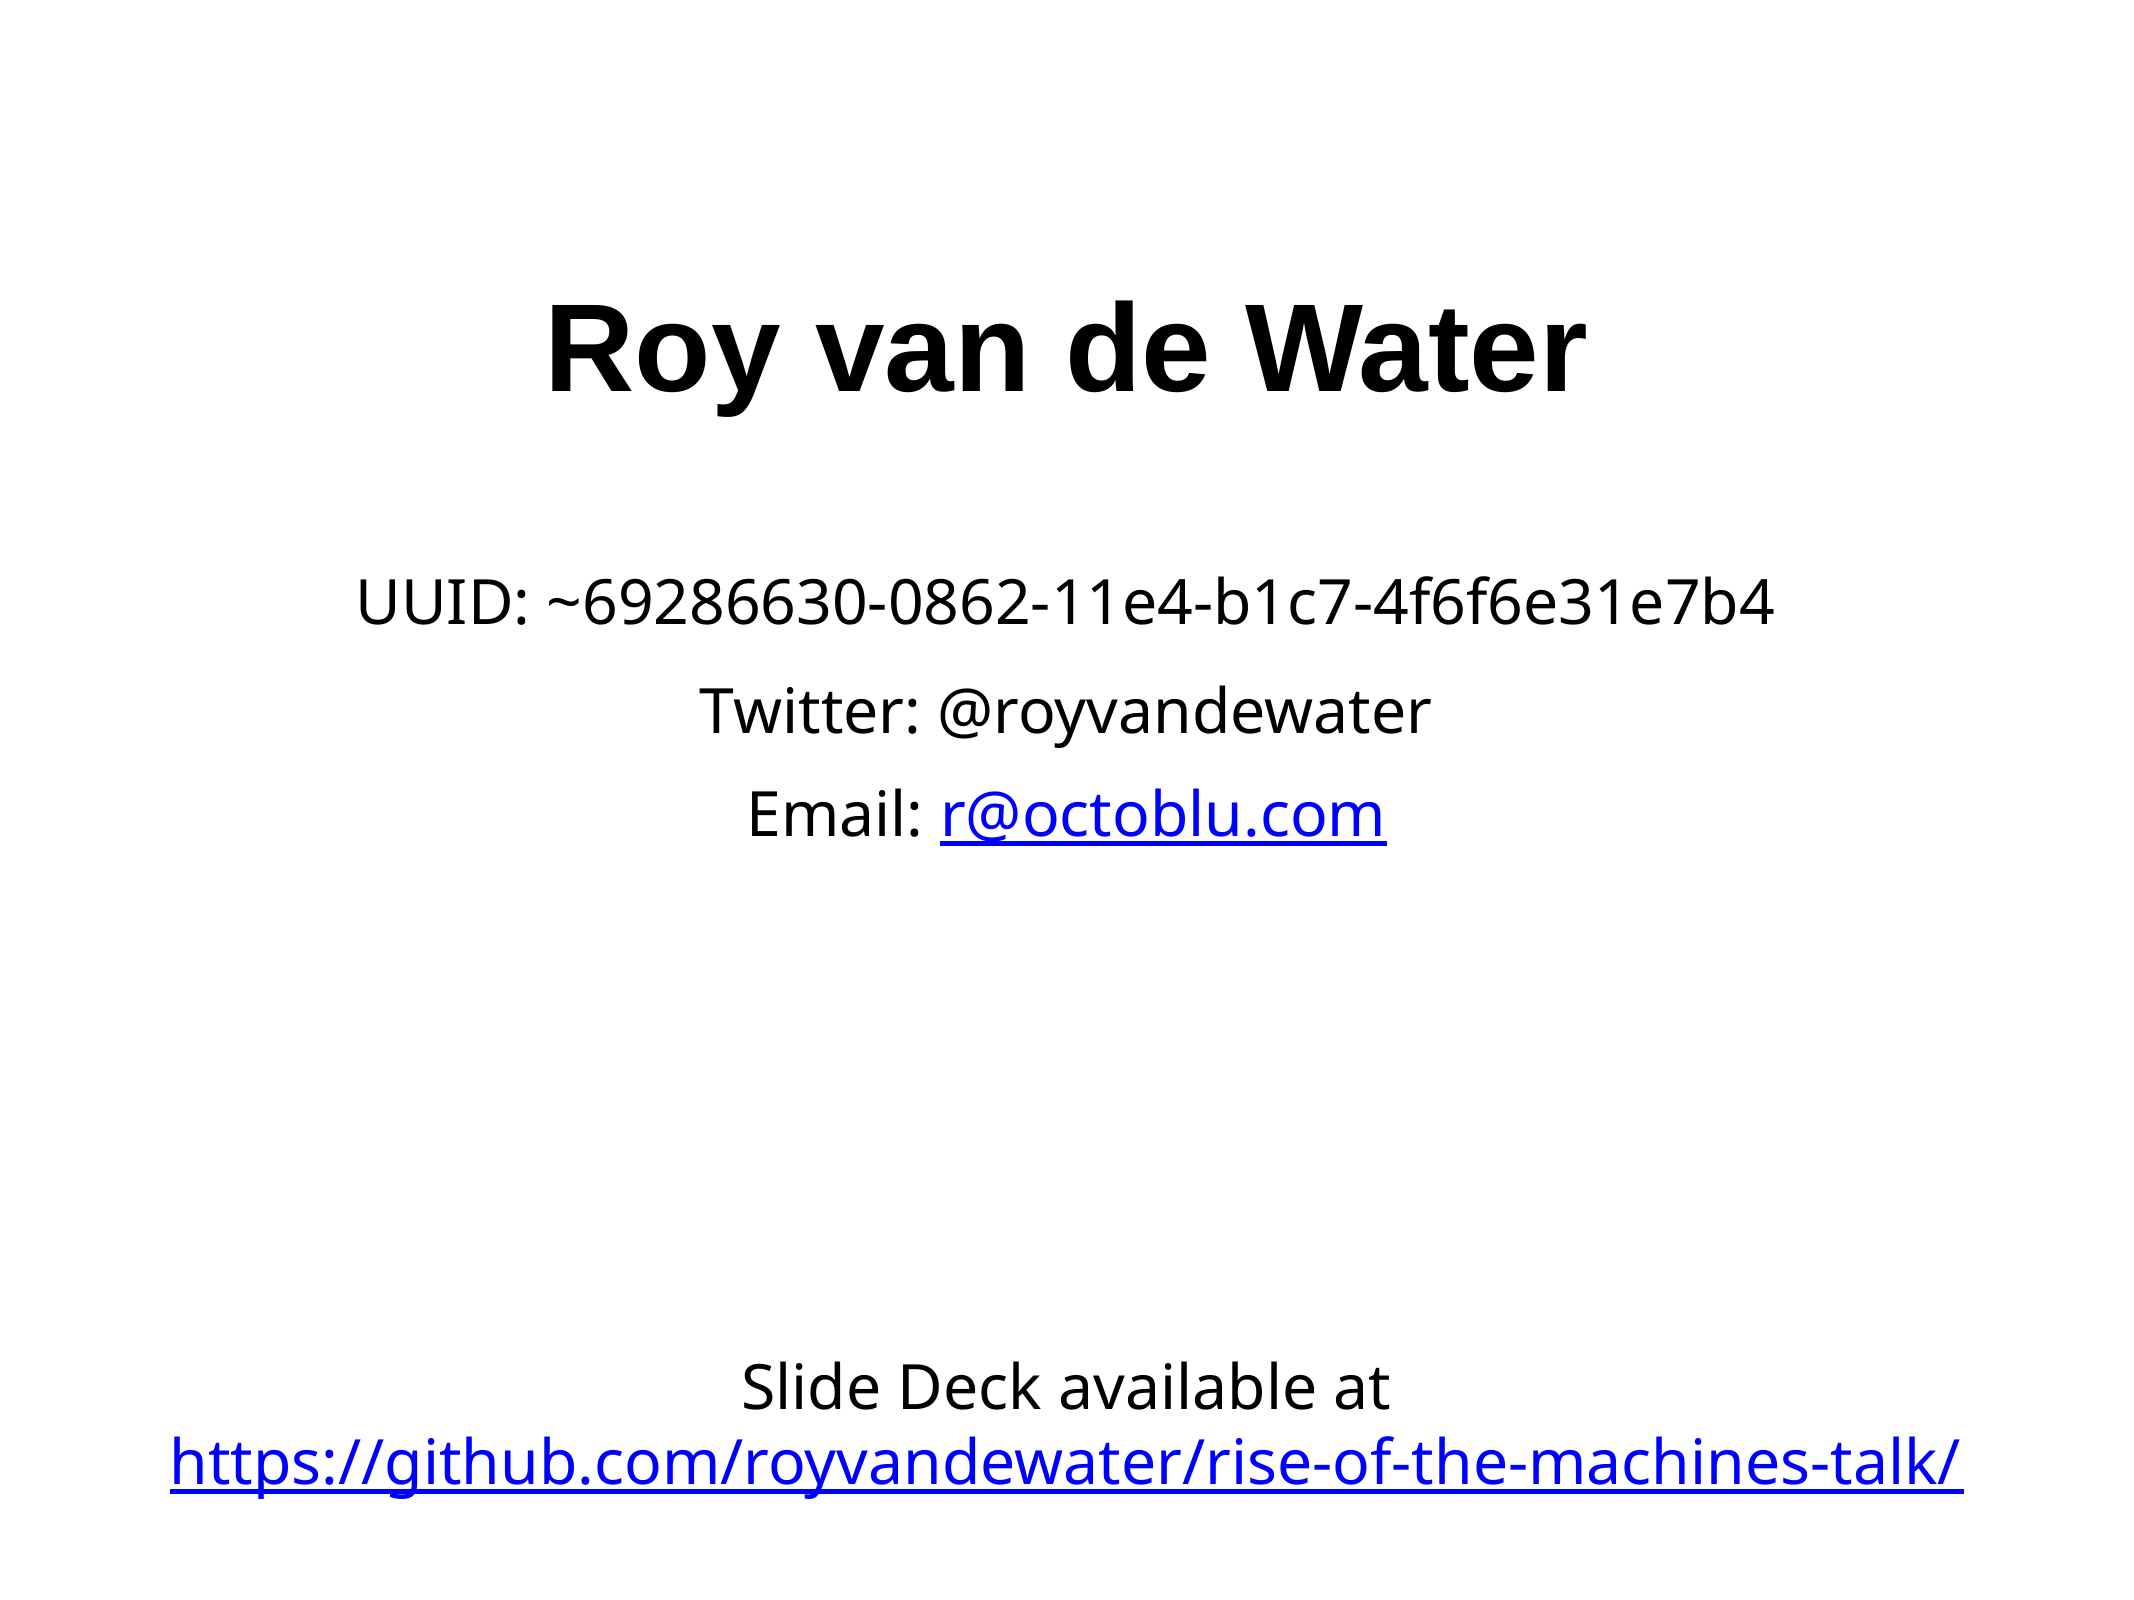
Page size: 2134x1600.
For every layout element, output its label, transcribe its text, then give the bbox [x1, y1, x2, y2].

text_box Slide Deck available at https://github.com/royvandewater/rise-of-the-machines-talk/ [161, 1338, 1972, 1516]
text_box Roy van de Water [536, 258, 1597, 425]
text_box Email: r@octoblu.com [738, 765, 1396, 868]
text_box UUID: ~69286630-0862-11e4-b1c7-4f6f6e31e7b4 [347, 554, 1786, 646]
text_box Twitter: @royvandewater [691, 662, 1442, 754]
